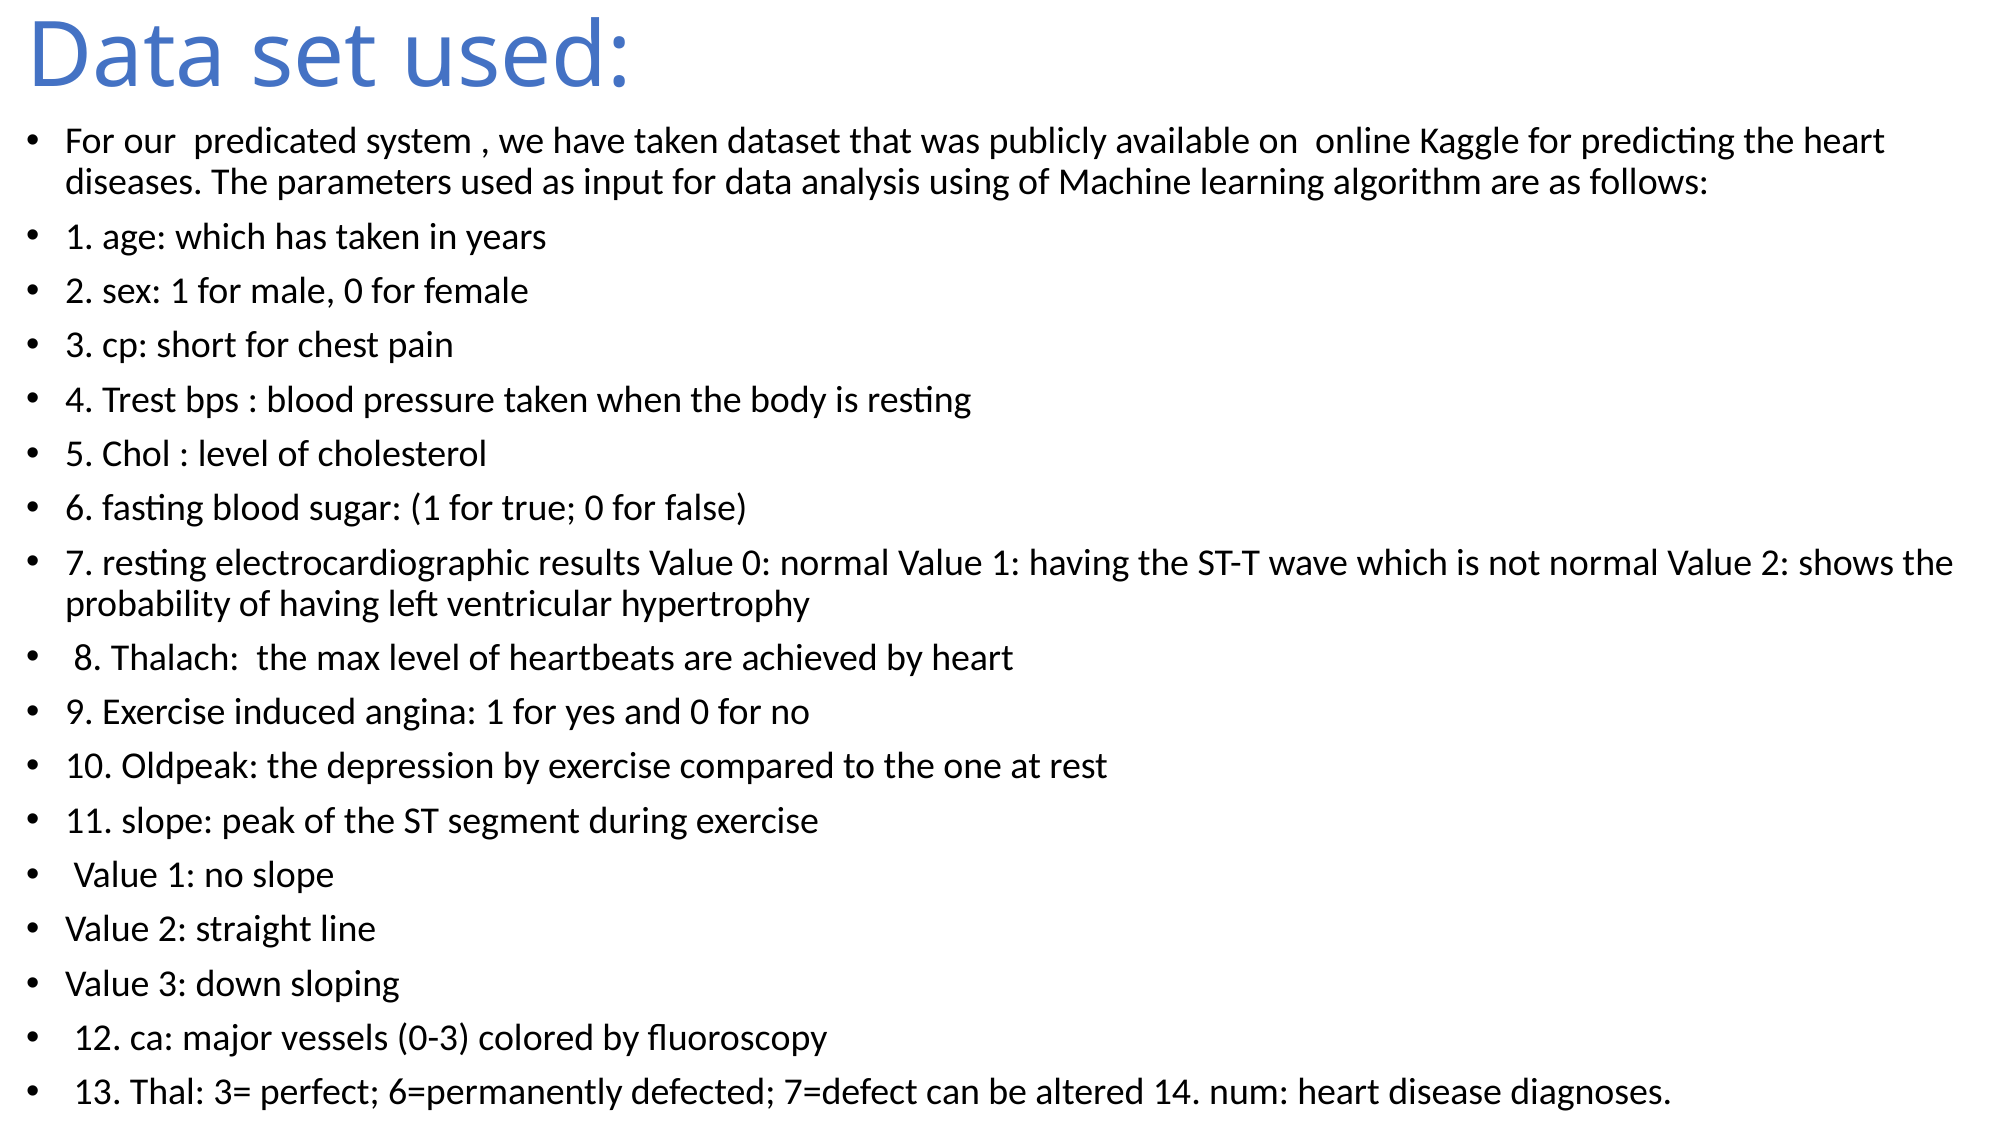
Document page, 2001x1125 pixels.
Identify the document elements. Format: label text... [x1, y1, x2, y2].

title Data set used: [11, 0, 852, 113]
list For our predicated system , we have taken dataset that was publicly available on online Kaggle for predicting the heart diseases. The parameters used as input for data analysis using of Machine learning algorithm are as follows: 1. age: which has taken in years 2. sex: 1 for male, 0 for female 3. cp: short for chest pain 4. Trest bps : blood pressure taken when the body is resting 5. Chol : level of cholesterol 6. fasting blood sugar: (1 for true; 0 for false) 7. resting electrocardiographic results Value 0: normal Value 1: having the ST-T wave which is not normal Value 2: shows the probability of having left ventricular hypertrophy 8. Thalach: the max level of heartbeats are achieved by heart 9. Exercise induced angina: 1 for yes and 0 for no 10. Oldpeak: the depression by exercise compared to the one at rest 11. slope: peak of the ST segment during exercise Value 1: no slope Value 2: straight line Value 3: down sloping 12. ca: major vessels (0-3) colored by fluoroscopy 13. Thal: 3= perfect; 6=permanently defected; 7=defect can be altered 14. num: heart disease diagnoses. [11, 113, 2000, 1125]
